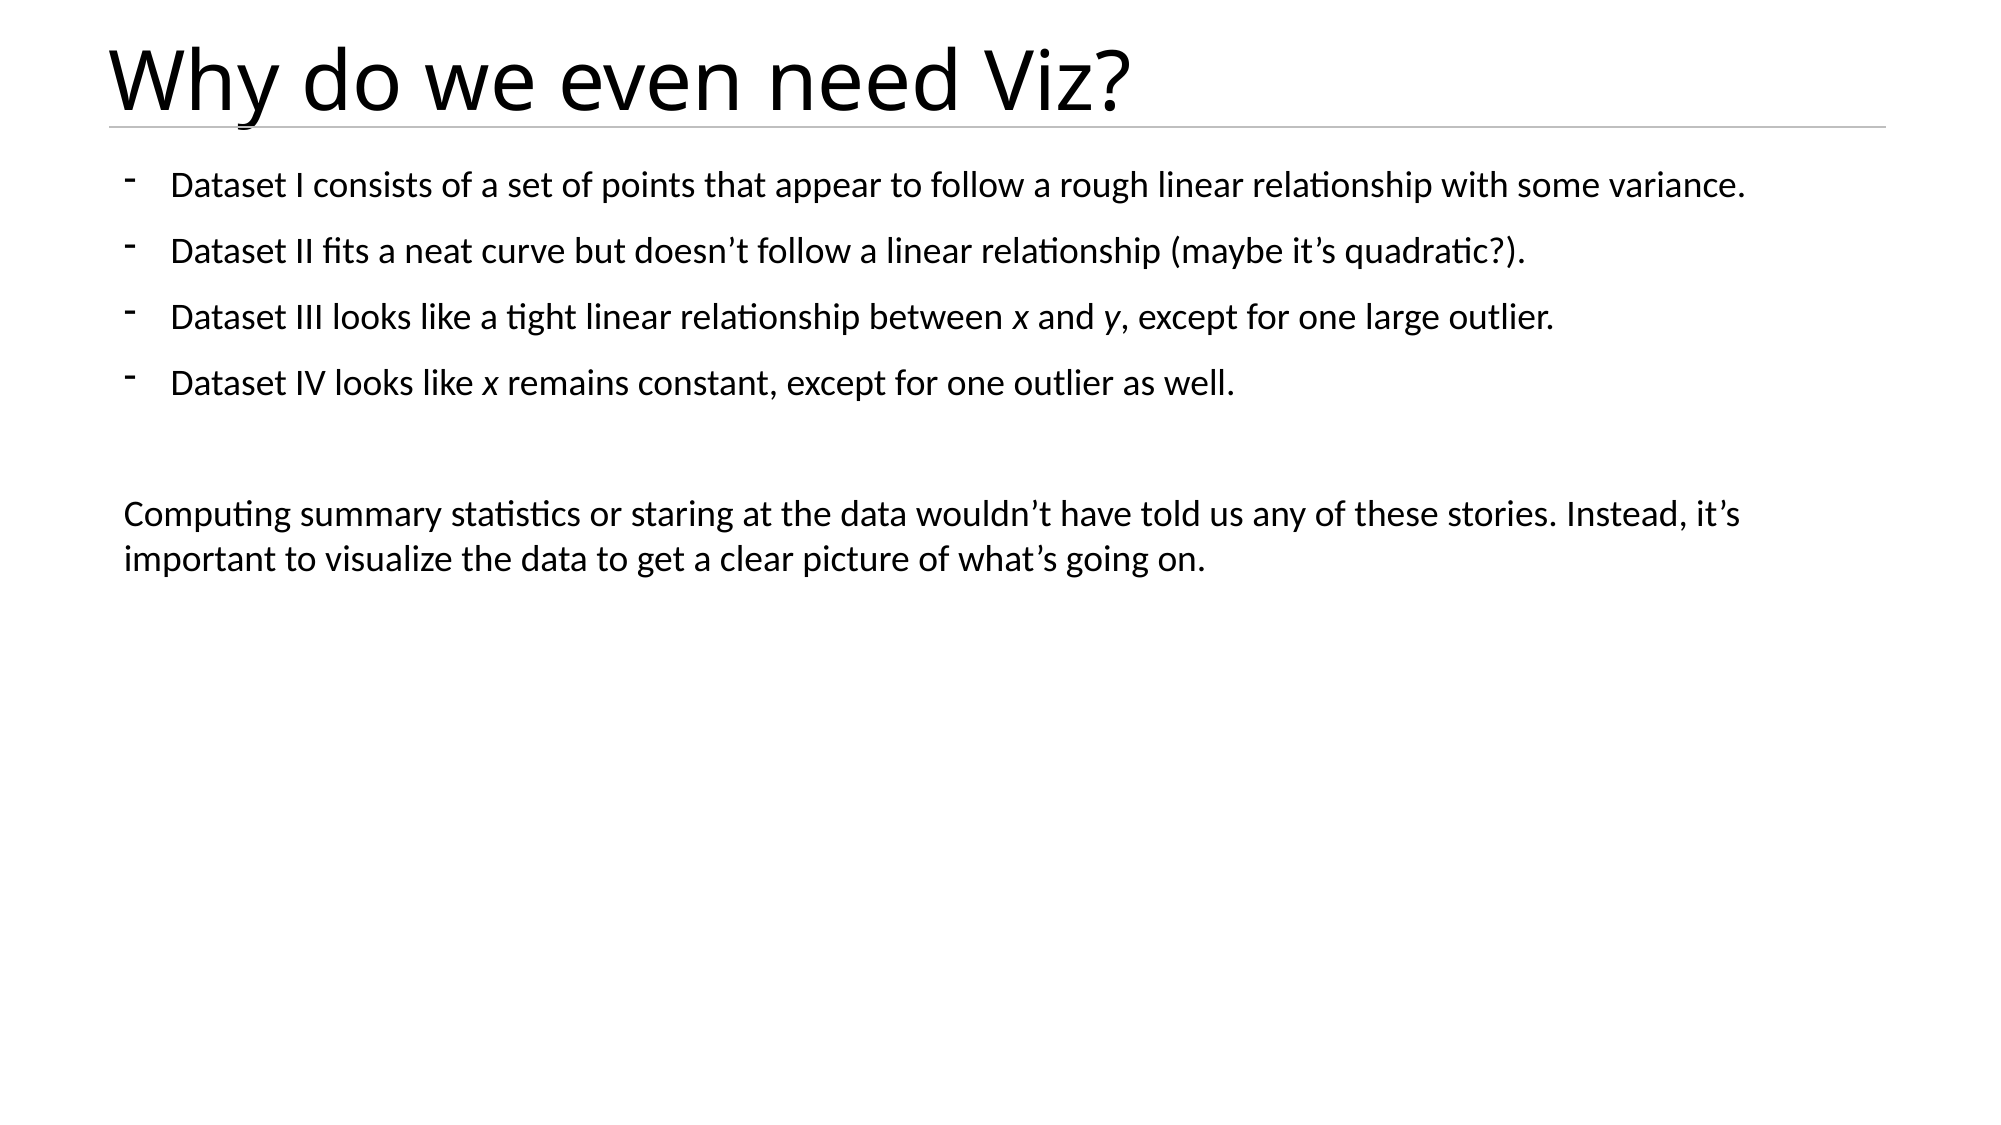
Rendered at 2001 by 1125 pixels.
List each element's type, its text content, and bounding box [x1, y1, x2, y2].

text_box Dataset I consists of a set of points that appear to follow a rough linear relationship with some variance. Dataset II fits a neat curve but doesn’t follow a linear relationship (maybe it’s quadratic?). Dataset III looks like a tight linear relationship between x and y, except for one large outlier. Dataset IV looks like x remains constant, except for one outlier as well. Computing summary statistics or staring at the data wouldn’t have told us any of these stories. Instead, it’s important to visualize the data to get a clear picture of what’s going on. [109, 152, 1887, 587]
title Why do we even need Viz? [93, 18, 1594, 136]
